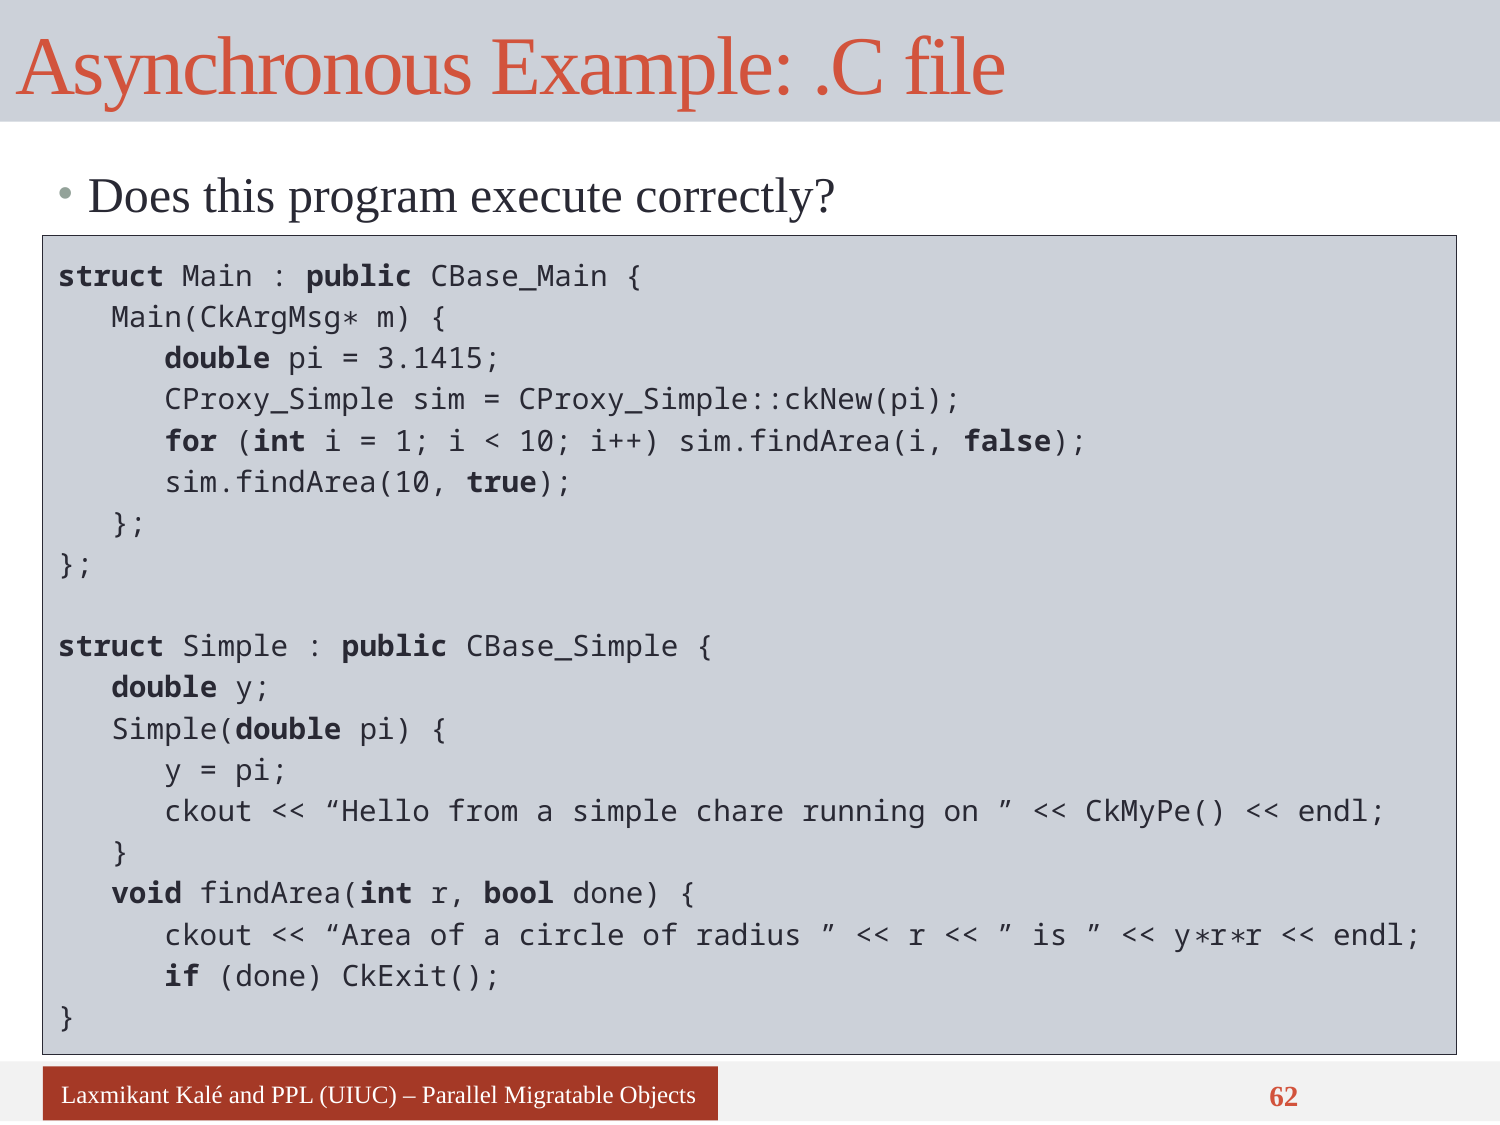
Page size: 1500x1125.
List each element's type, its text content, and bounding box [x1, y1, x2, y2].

footer Laxmikant Kalé and PPL (UIUC) – Parallel Migratable Objects [42, 1066, 718, 1121]
title Asynchronous Example: .C file [0, 0, 1500, 122]
list struct Main : public CBase_Main { Main(CkArgMsg∗ m) { double pi = 3.1415; CProxy_Simple sim = CProxy_Simple::ckNew(pi); for (int i = 1; i < 10; i++) sim.findArea(i, false); sim.findArea(10, true); }; }; struct Simple : public CBase_Simple { double y; Simple(double pi) { y = pi; ckout << “Hello from a simple chare running on ” << CkMyPe() << endl; } void findArea(int r, bool done) { ckout << “Area of a circle of radius ” << r << ” is ” << y∗r∗r << endl; if (done) CkExit(); } [42, 235, 1457, 1055]
slide_number 62 [1254, 1067, 1457, 1122]
list Does this program execute correctly? [42, 149, 1457, 235]
